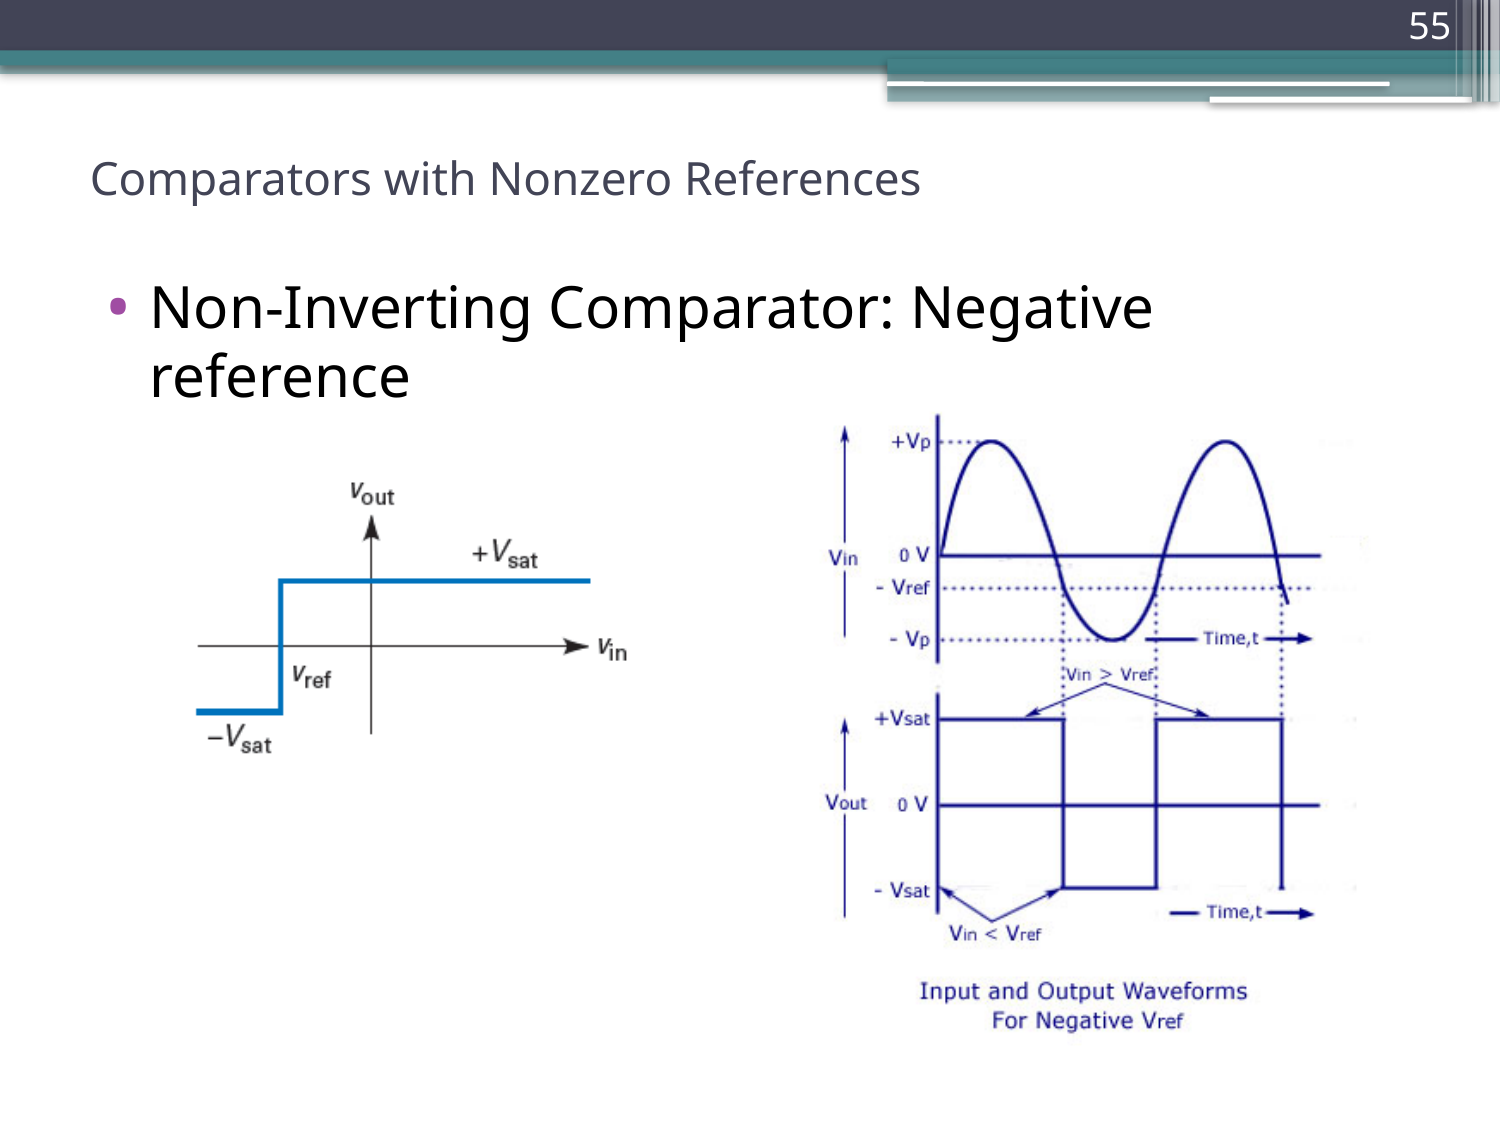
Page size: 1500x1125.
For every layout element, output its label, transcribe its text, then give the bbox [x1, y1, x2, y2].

picture [174, 399, 642, 863]
title Comparators with Nonzero References [75, 87, 1425, 213]
list Non-Inverting Comparator: Negative reference [75, 262, 1425, 1079]
picture [810, 371, 1386, 1063]
slide_number 55 [1341, 0, 1466, 61]
